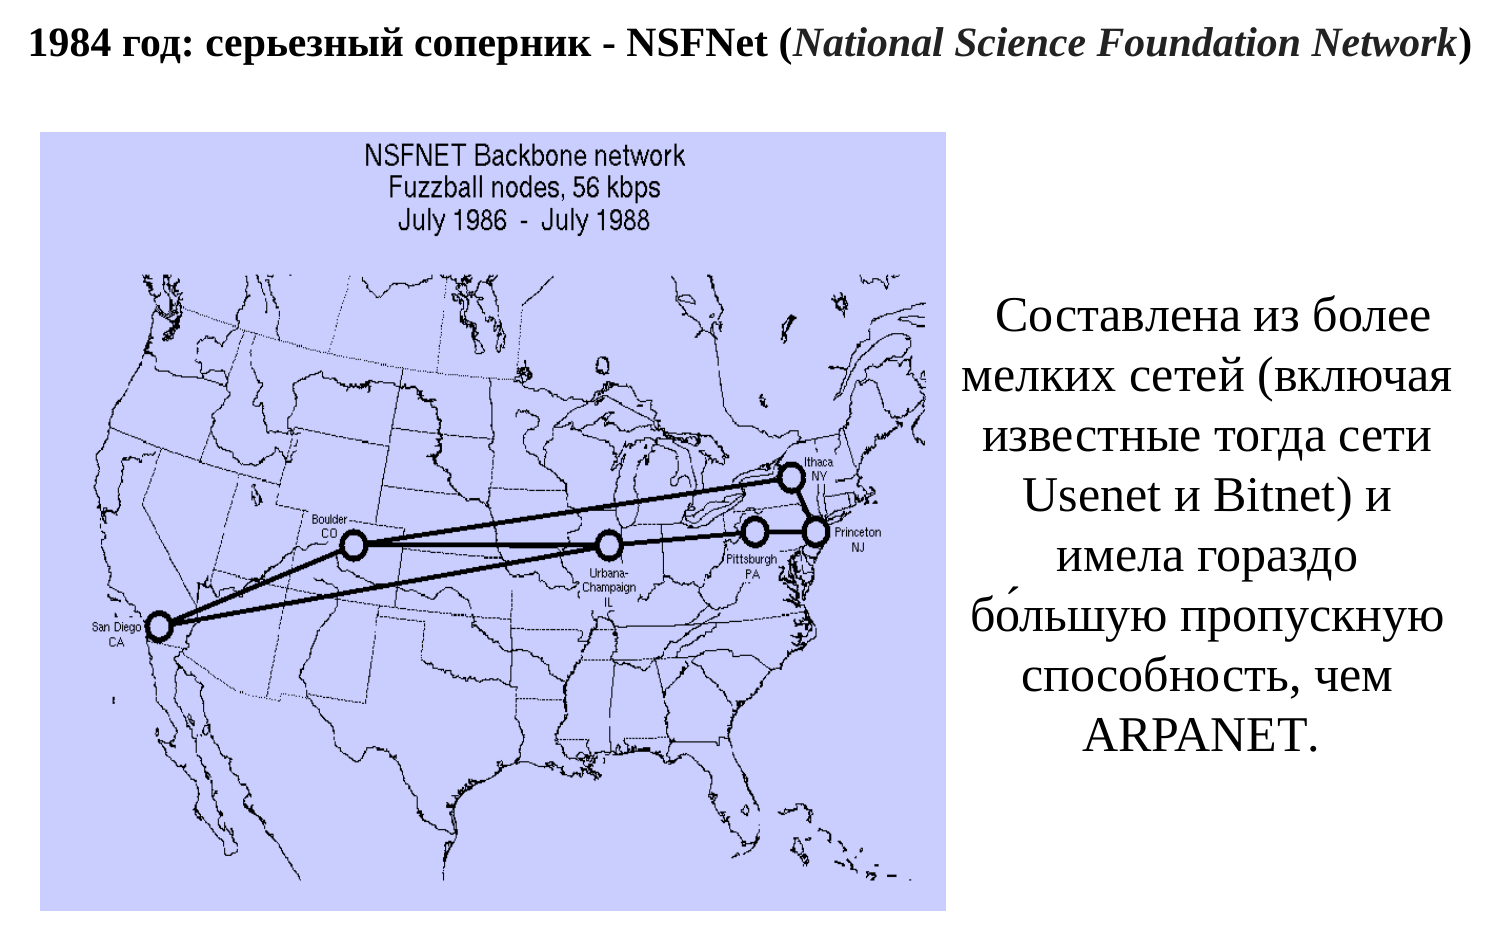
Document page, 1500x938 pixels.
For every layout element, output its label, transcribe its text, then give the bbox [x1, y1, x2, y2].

text_box Составлена из более мелких сетей (включая известные тогда сети Usenet и Bitnet) и имела гораздо бо́льшую пропускную способность, чем ARPANET. [946, 132, 1470, 911]
picture [40, 132, 946, 911]
title 1984 год: серьезный соперник - NSFNet (National Science Foundation Network) [0, 0, 1500, 105]
